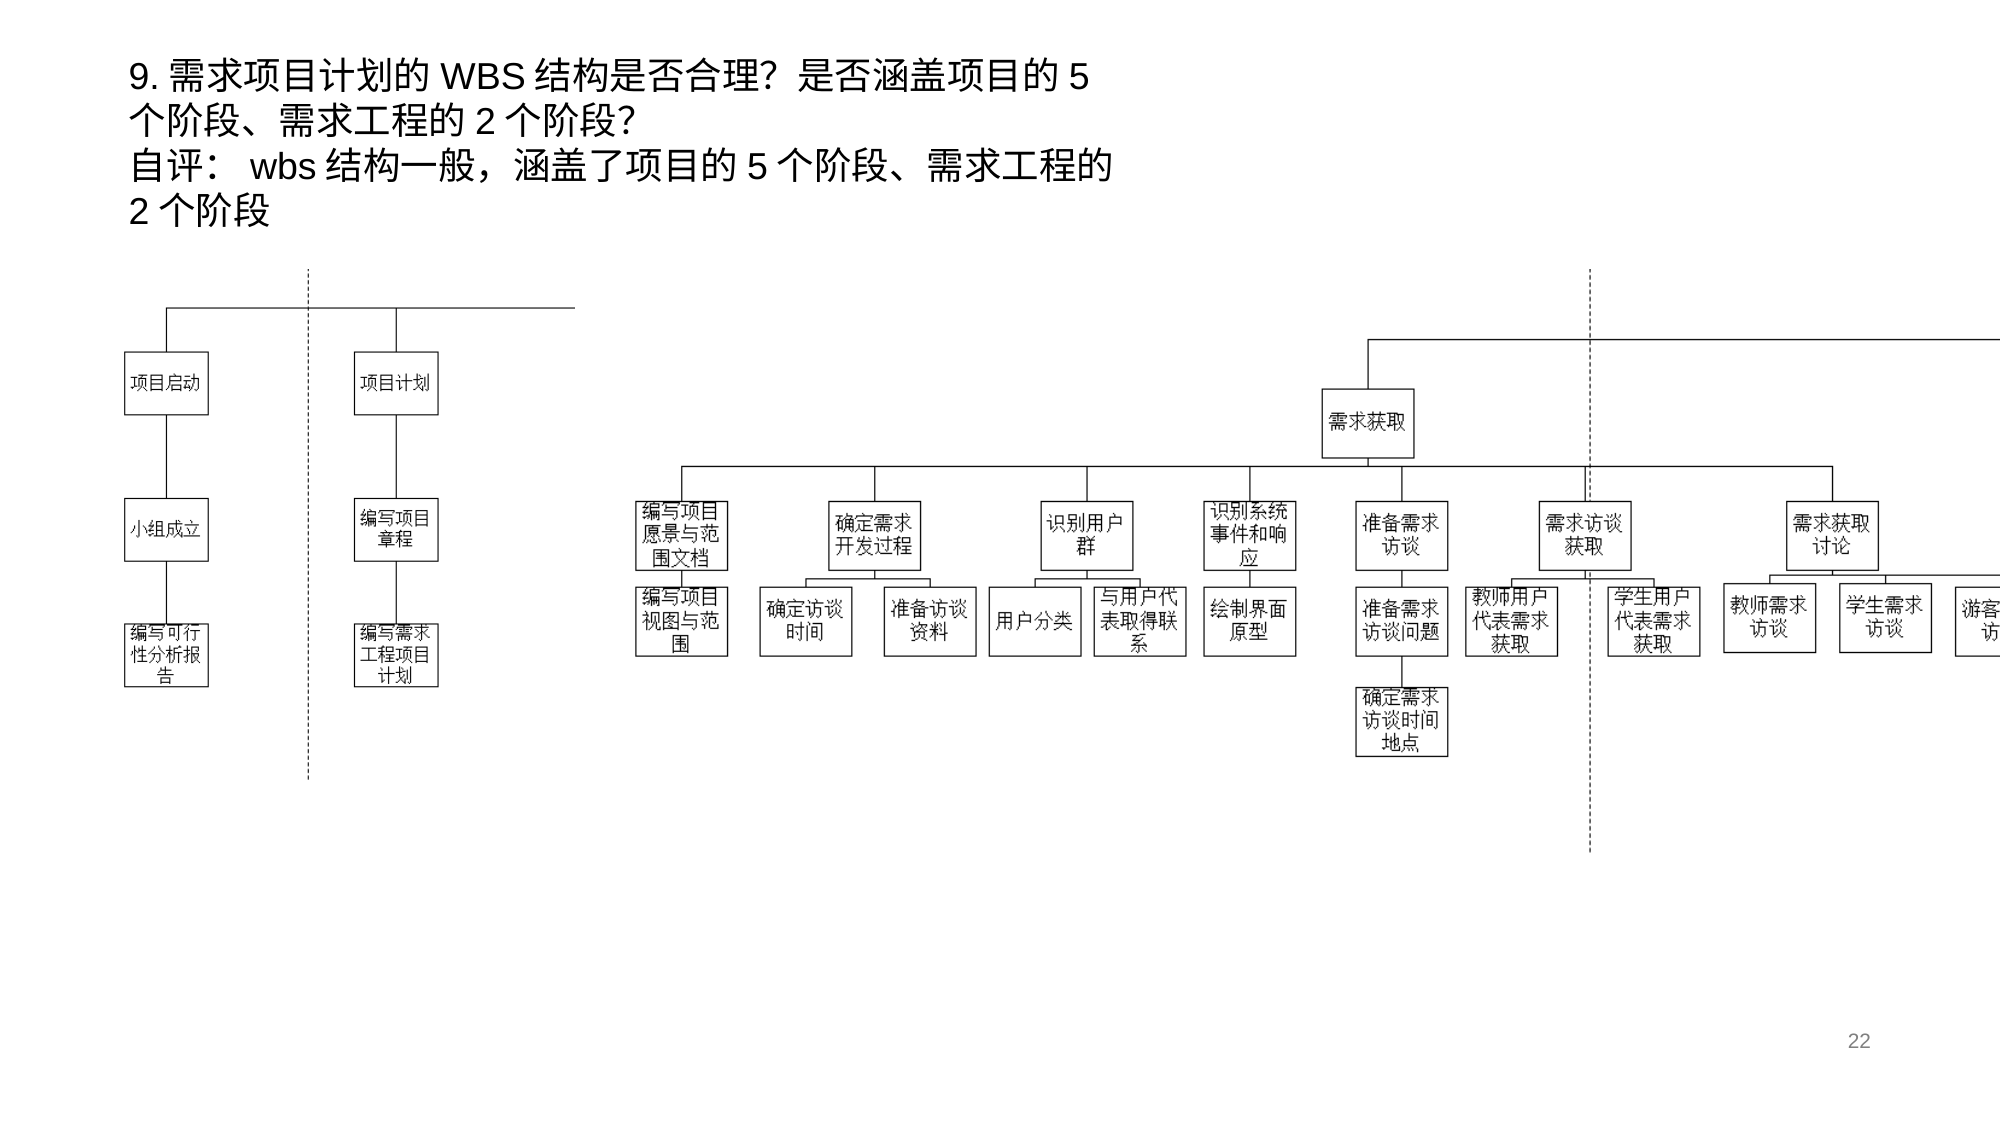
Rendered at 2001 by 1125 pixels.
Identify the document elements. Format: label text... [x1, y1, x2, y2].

text_box 9.需求项目计划的WBS结构是否合理？是否涵盖项目的5个阶段、需求工程的2个阶段？ 自评：wbs结构一般，涵盖了项目的5个阶段、需求工程的2个阶段 [113, 0, 1141, 240]
slide_number 22 [1412, 1022, 1886, 1057]
picture [78, 269, 2000, 855]
